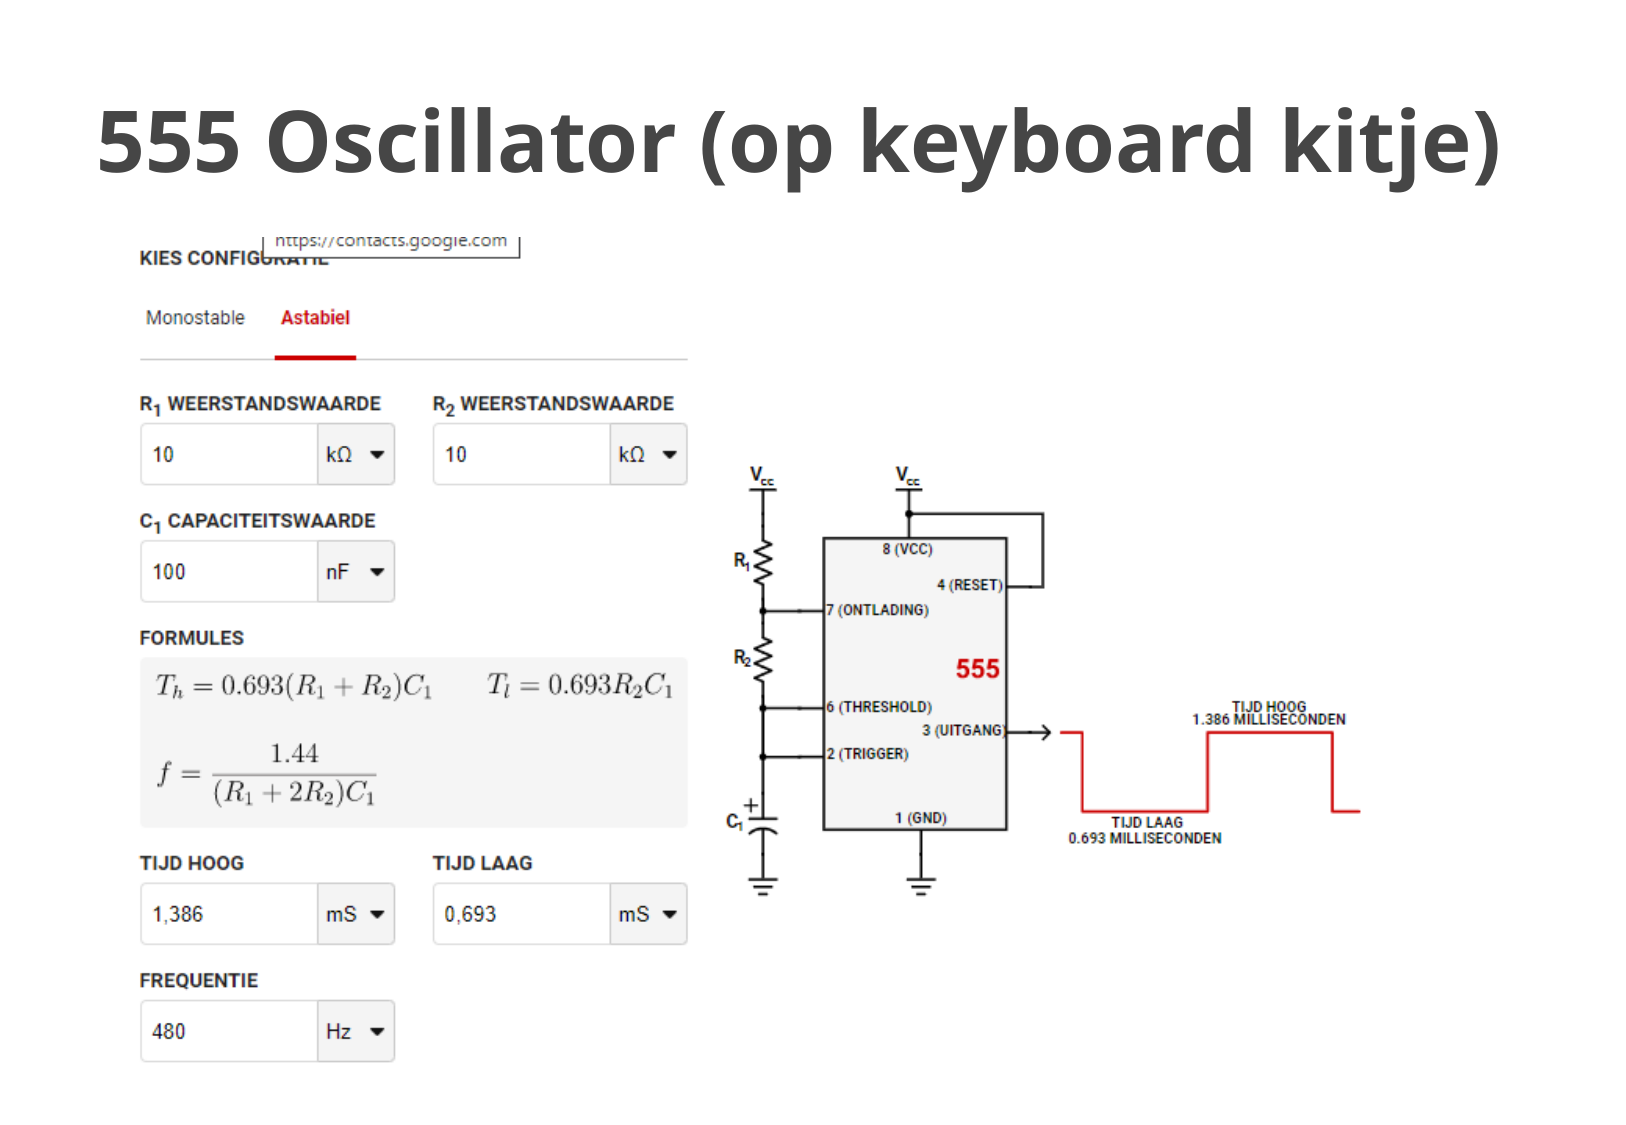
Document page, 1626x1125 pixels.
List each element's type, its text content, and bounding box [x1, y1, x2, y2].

picture [103, 236, 1381, 1122]
title 555 Oscillator (op keyboard kitje) [81, 45, 1544, 233]
